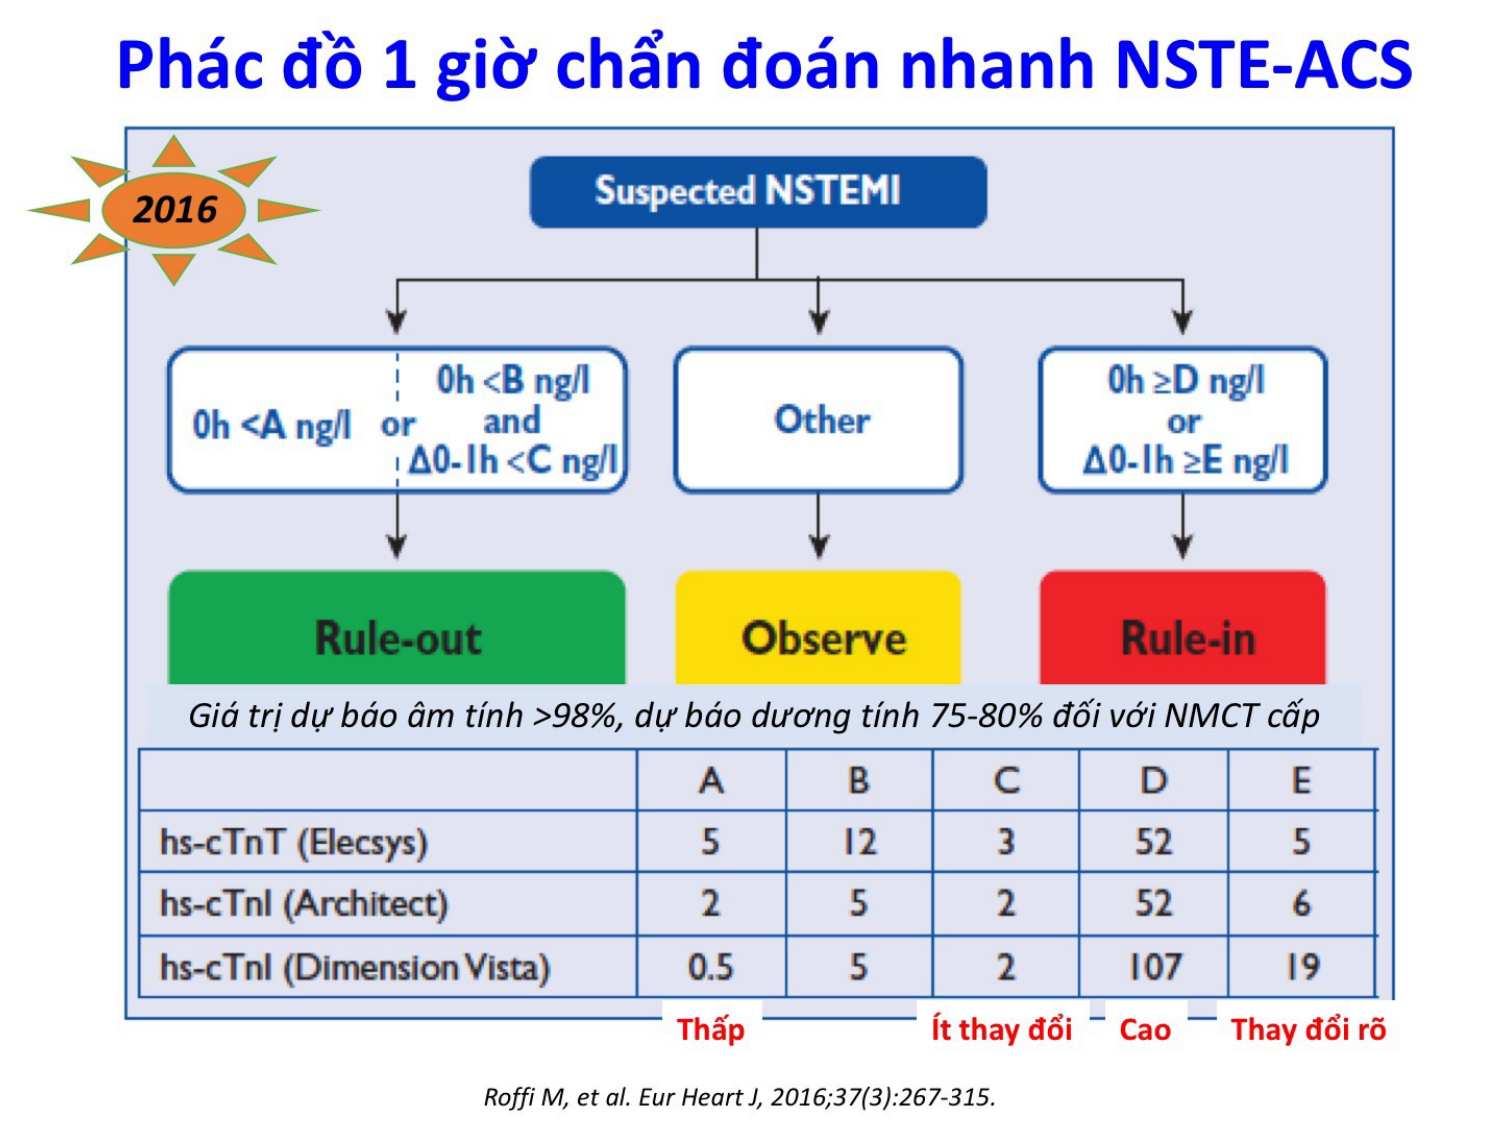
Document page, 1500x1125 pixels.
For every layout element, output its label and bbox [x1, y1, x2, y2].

text_box [16, 16, 1417, 1117]
